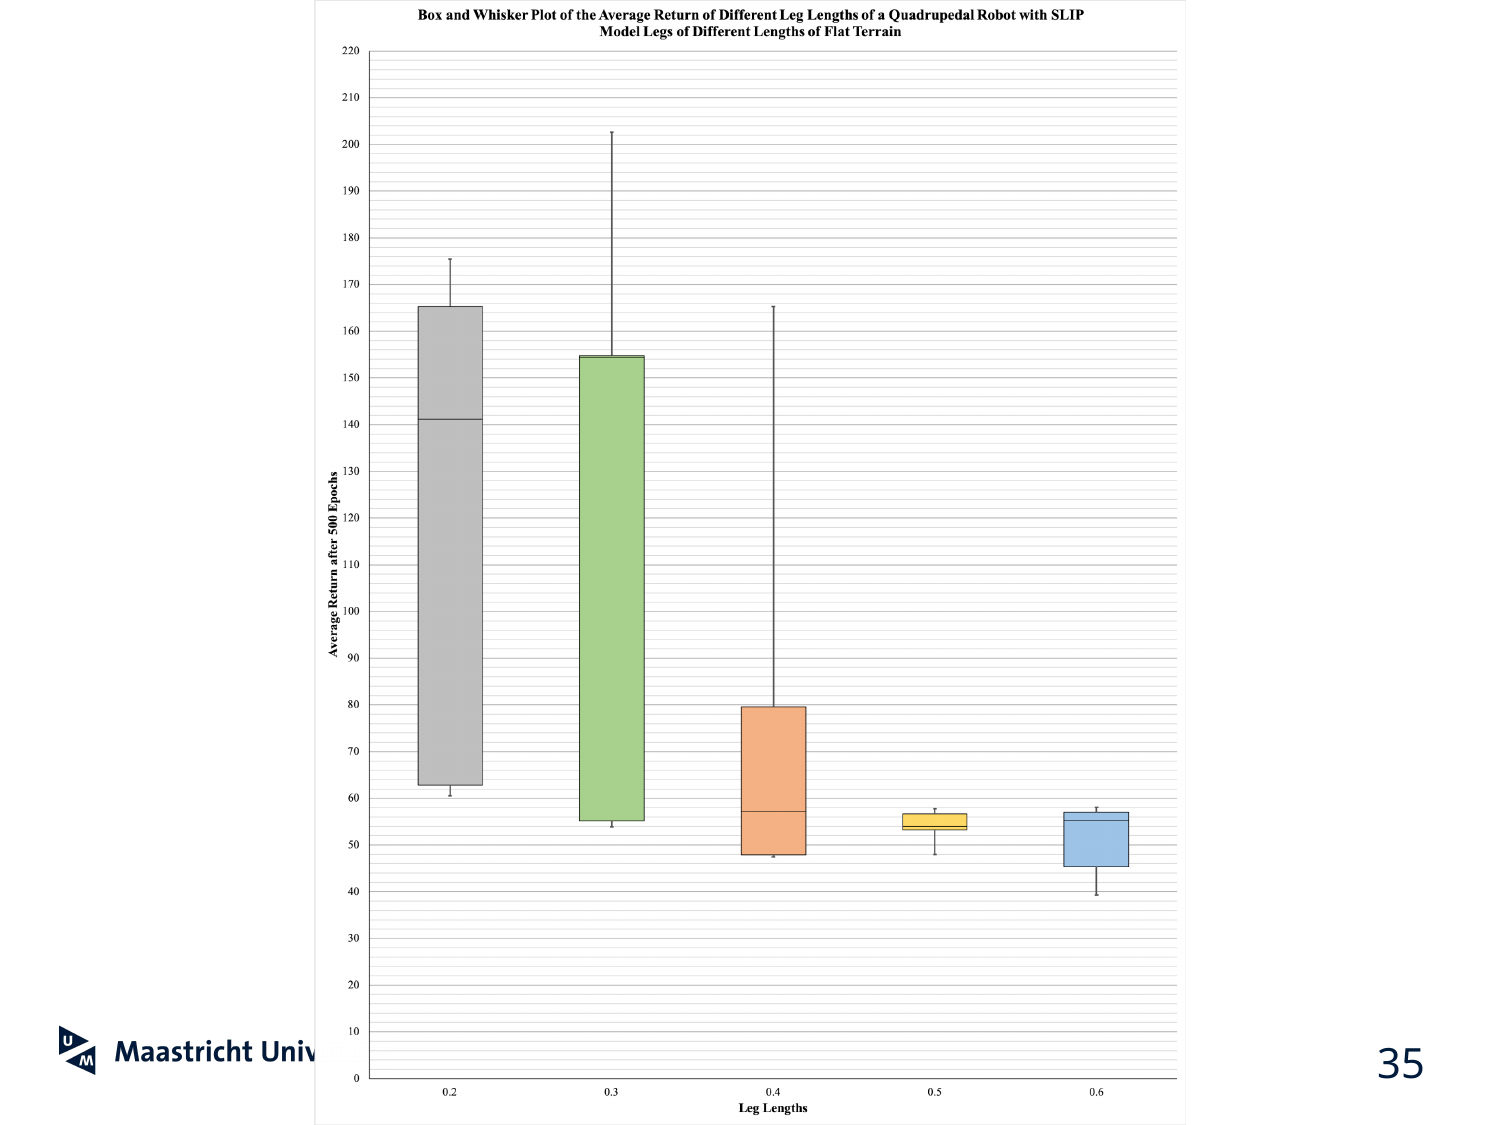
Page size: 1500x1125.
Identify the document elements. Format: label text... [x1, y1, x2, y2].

picture [59, 0, 1186, 1125]
slide_number ‹#› [1364, 1036, 1425, 1097]
